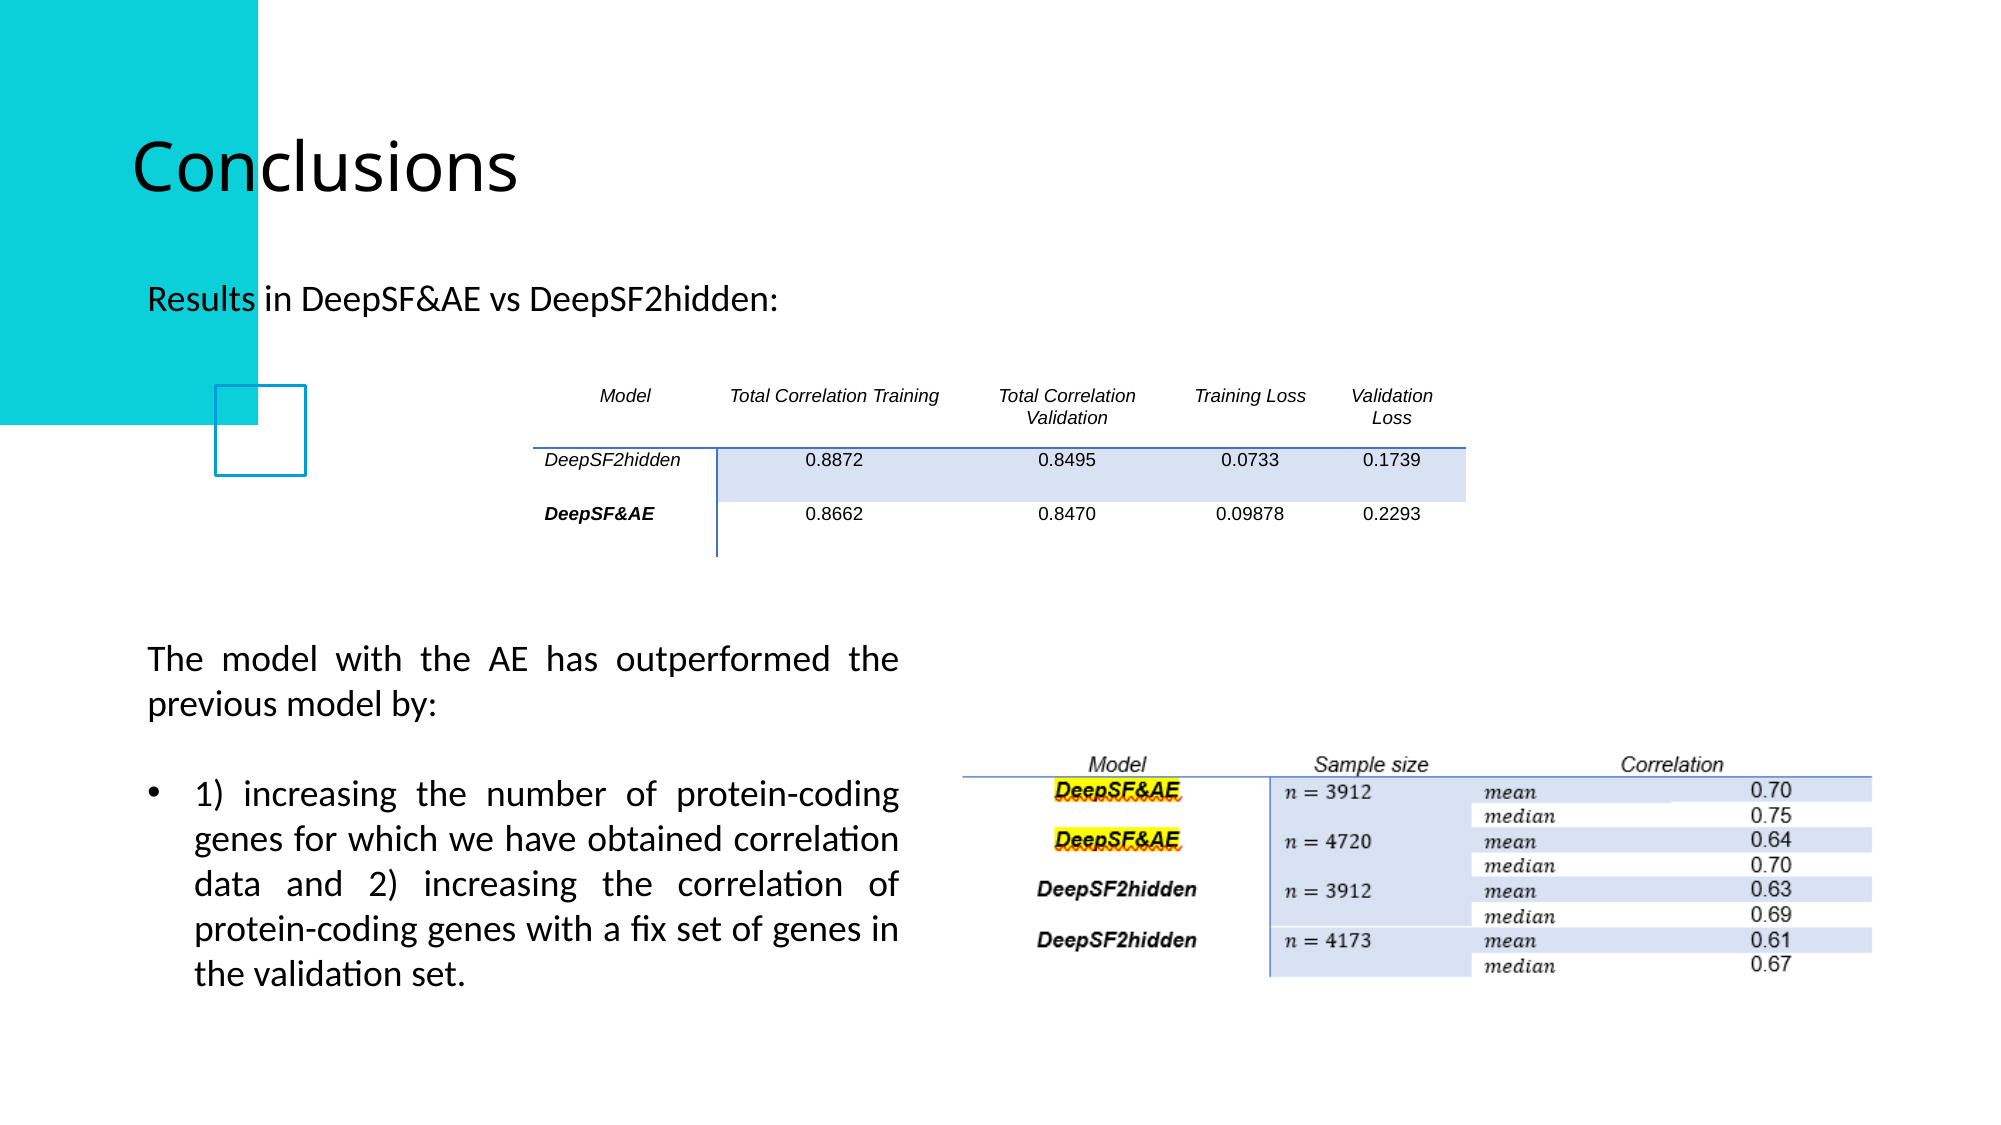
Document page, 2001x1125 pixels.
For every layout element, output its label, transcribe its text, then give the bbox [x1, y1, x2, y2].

text_box Conclusions [116, 82, 2000, 256]
table_cell 0.8470 [952, 502, 1183, 557]
table_cell 0.0733 [1183, 449, 1318, 502]
text_box Results in DeepSF&AE vs DeepSF2hidden: The model with the AE has outperformed the previous model by: 1) increasing the number of protein-coding genes for which we have obtained correlation data and 2) increasing the correlation of protein-coding genes with a fix set of genes in the validation set. [132, 221, 916, 1092]
table_header Model [533, 384, 717, 447]
table_header Validation Loss [1318, 384, 1466, 447]
table_cell 0.8662 [718, 502, 952, 557]
picture [957, 741, 1892, 997]
table_cell DeepSF&AE [533, 502, 716, 557]
table_header Total Correlation Validation [952, 384, 1183, 447]
table_cell 0.8872 [718, 449, 952, 502]
table_cell 0.2293 [1318, 502, 1466, 557]
table_cell 0.1739 [1318, 449, 1466, 502]
table_header Training Loss [1183, 384, 1318, 447]
table_header Total Correlation Training [717, 384, 952, 447]
table_cell 0.8495 [952, 449, 1183, 502]
table_cell 0.09878 [1183, 502, 1318, 557]
table_cell DeepSF2hidden [533, 449, 716, 502]
